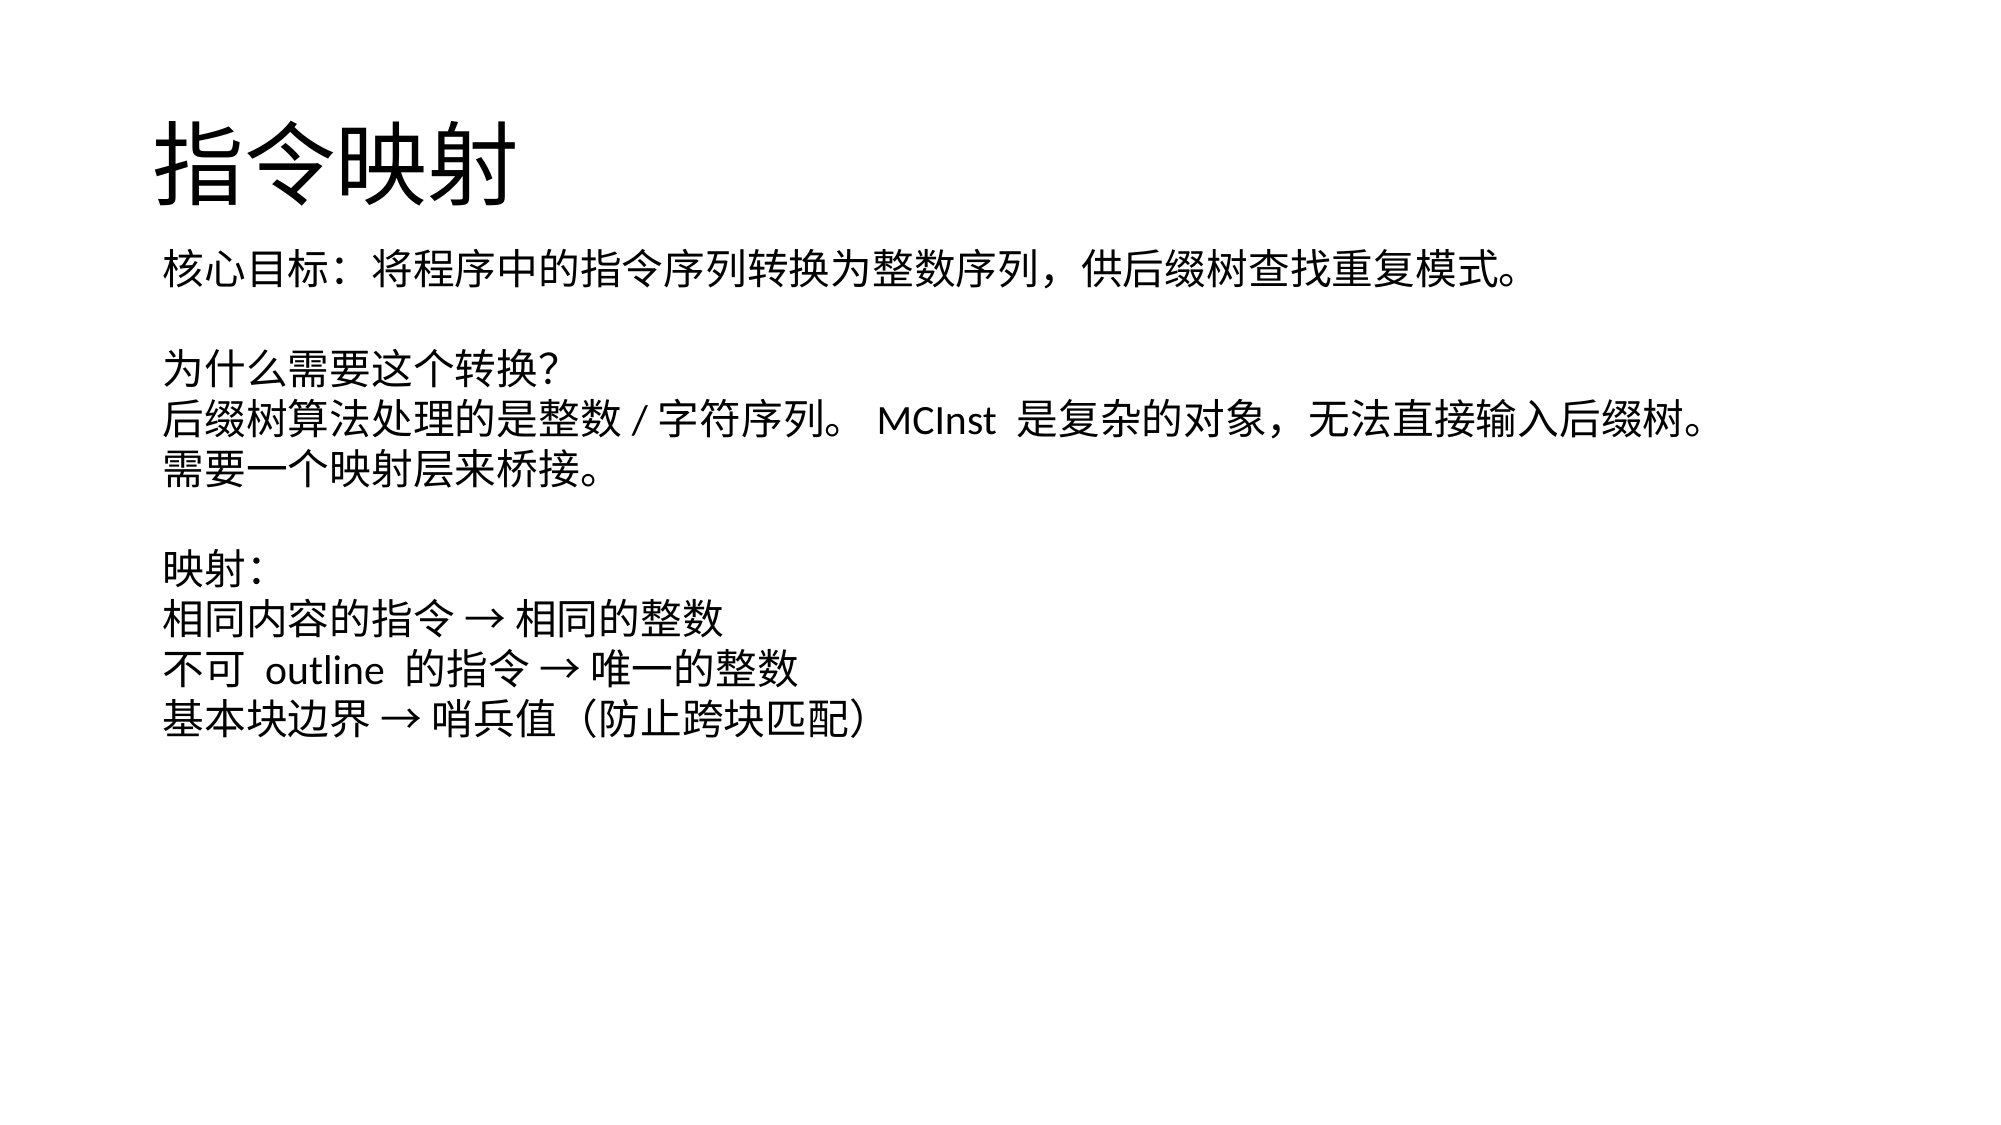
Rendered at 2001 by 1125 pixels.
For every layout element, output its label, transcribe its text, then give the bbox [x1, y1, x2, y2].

text_box 核心目标：将程序中的指令序列转换为整数序列，供后缀树查找重复模式。 为什么需要这个转换？ 后缀树算法处理的是整数/字符序列。MCInst 是复杂的对象，无法直接输入后缀树。 需要一个映射层来桥接。 映射： 相同内容的指令 → 相同的整数 不可 outline 的指令 → 唯一的整数 基本块边界 → 哨兵值（防止跨块匹配） [147, 235, 1724, 750]
title 指令映射 [137, 59, 1863, 278]
